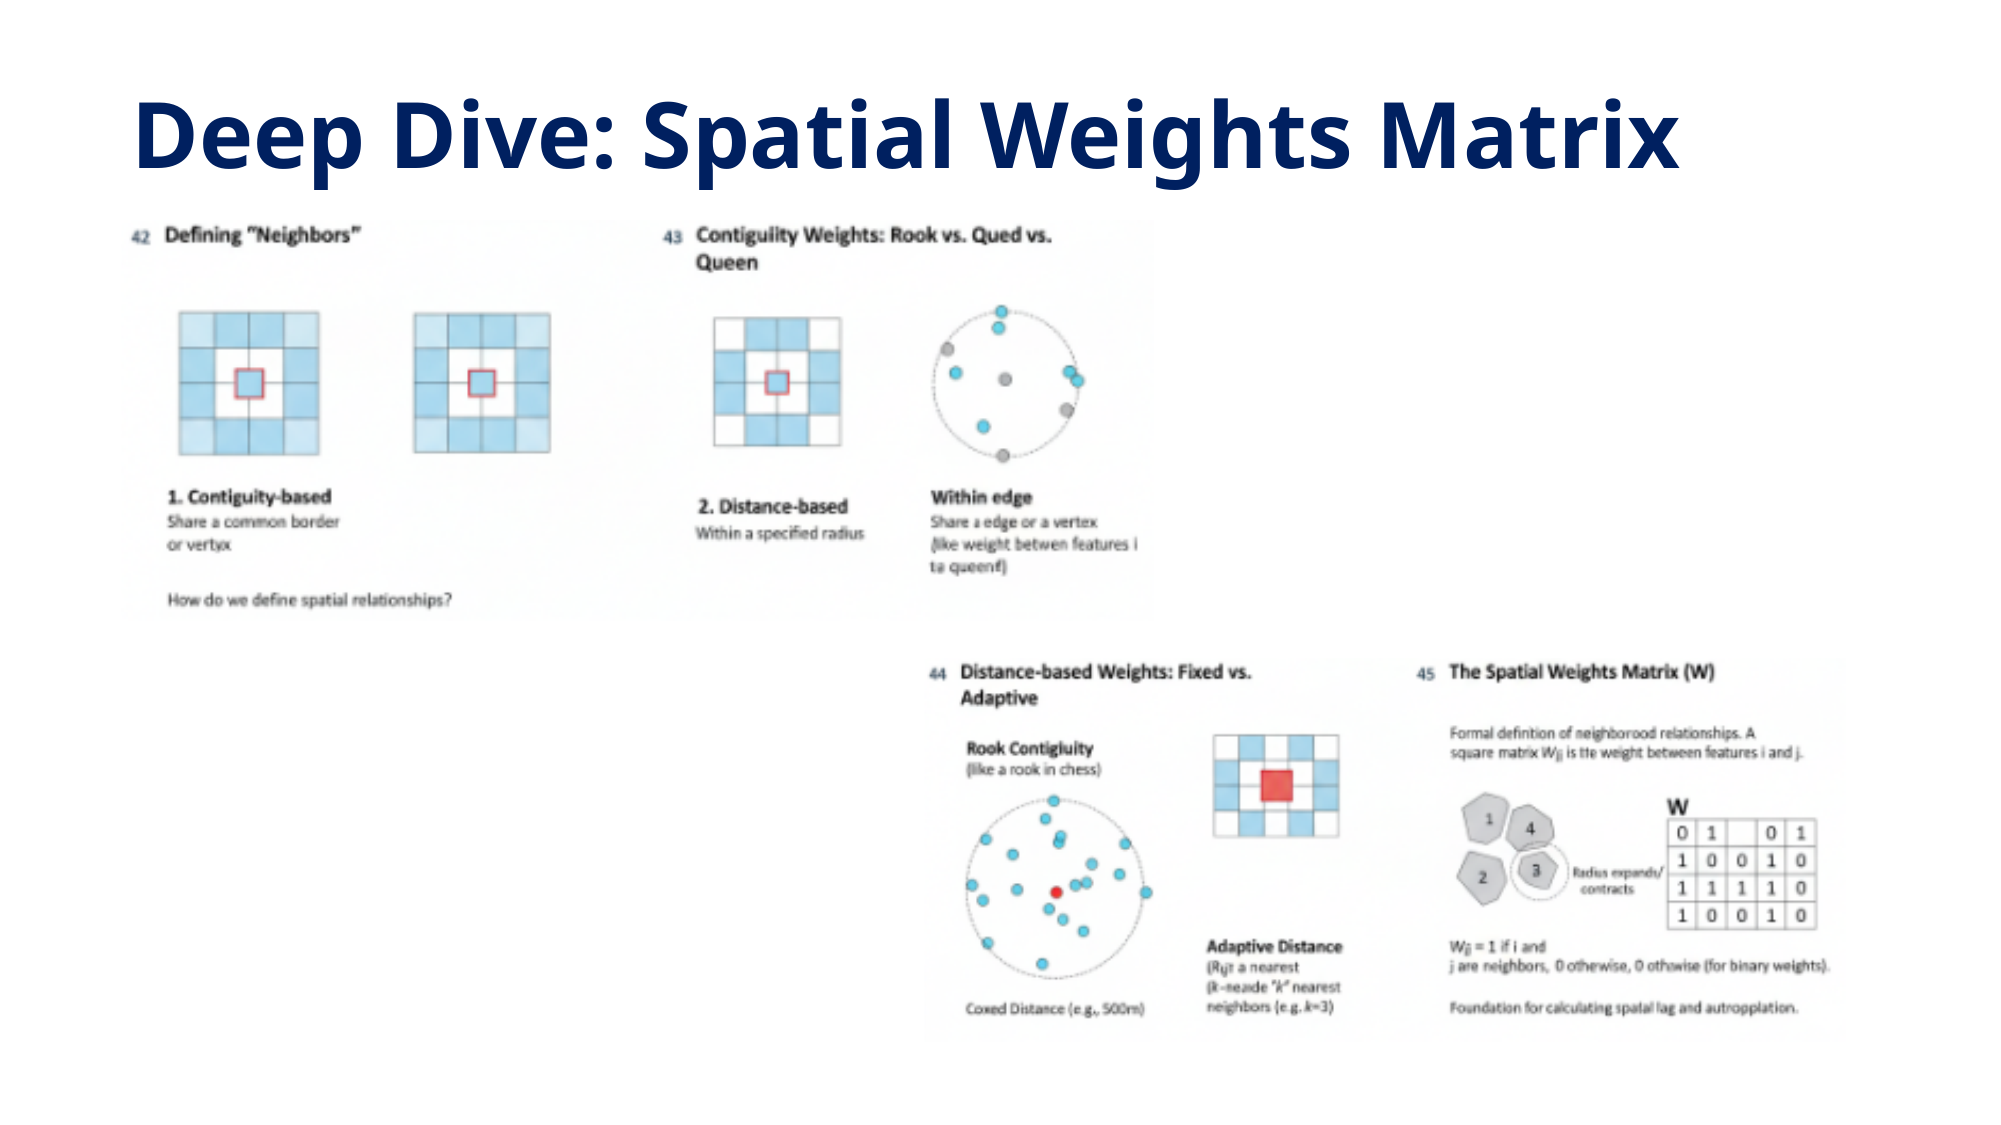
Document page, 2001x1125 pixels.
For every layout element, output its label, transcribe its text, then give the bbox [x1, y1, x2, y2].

picture [924, 658, 1846, 1042]
title Deep Dive: Spatial Weights Matrix [68, 30, 1794, 248]
picture [121, 220, 1154, 621]
